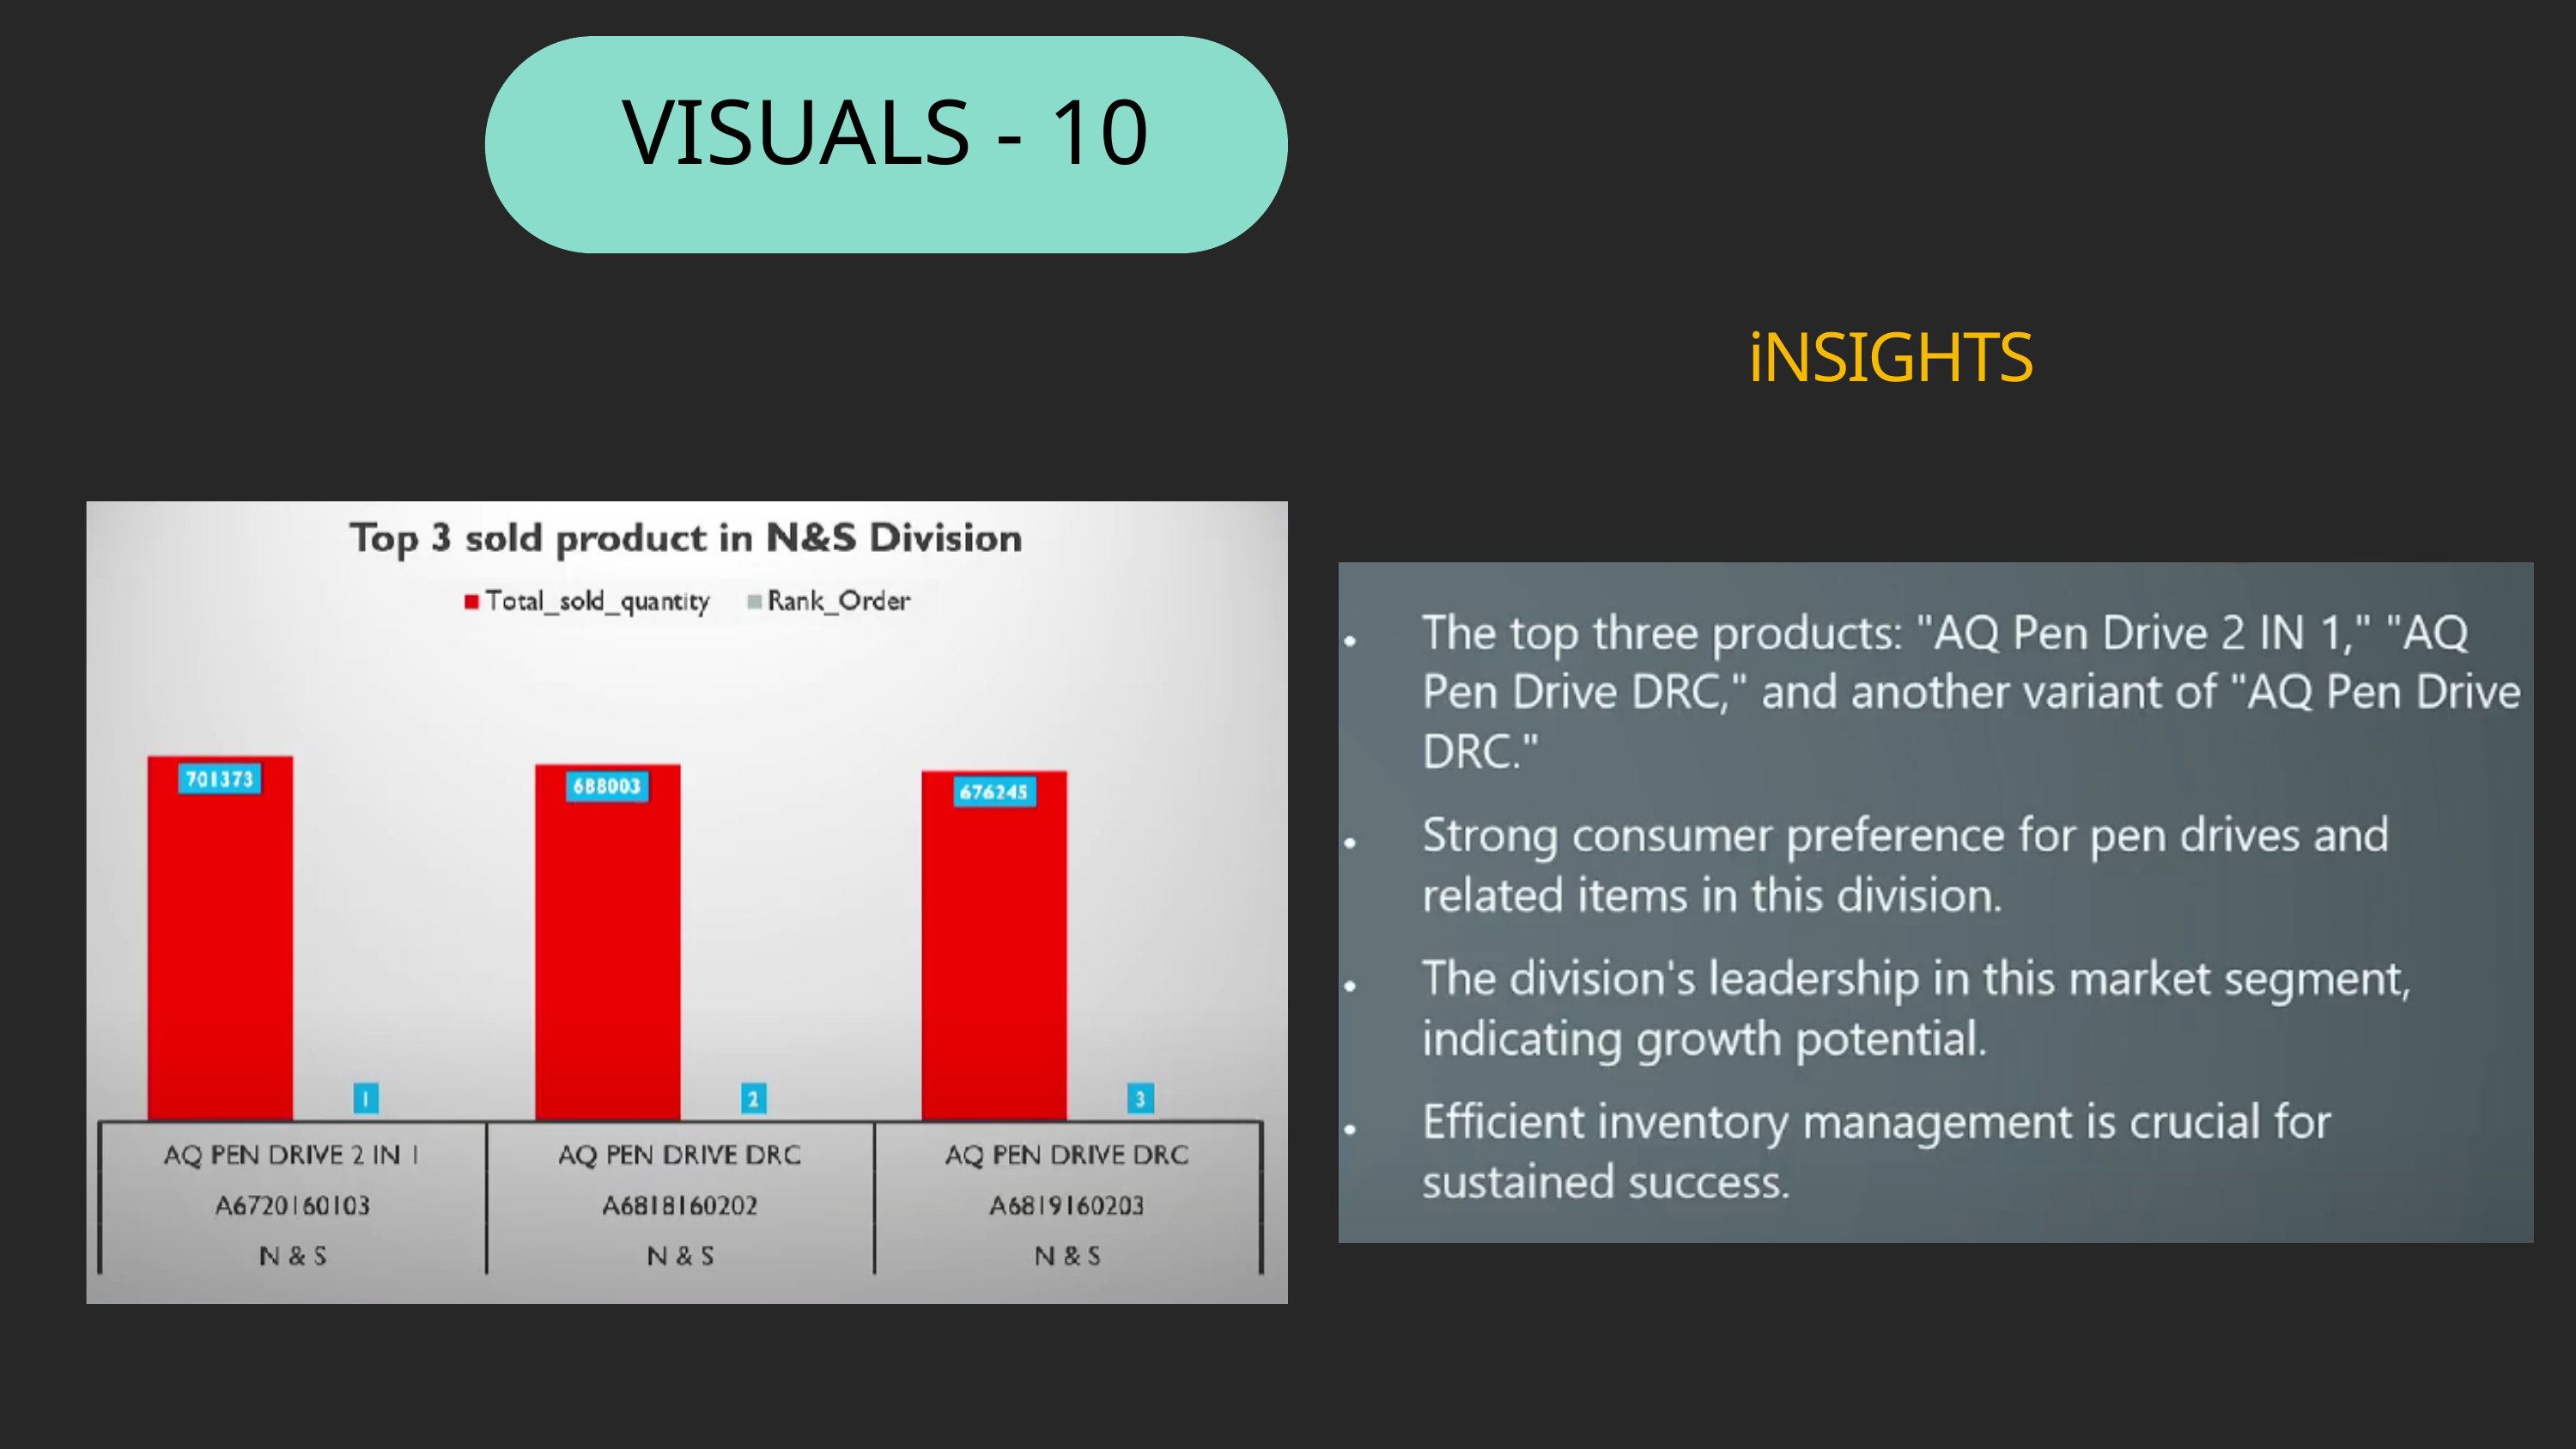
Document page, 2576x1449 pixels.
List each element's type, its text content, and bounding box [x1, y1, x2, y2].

text_box [1339, 562, 2534, 1243]
text_box [86, 501, 1289, 1304]
text_box iNSIGHTS [843, 333, 2576, 396]
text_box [484, 35, 1289, 254]
